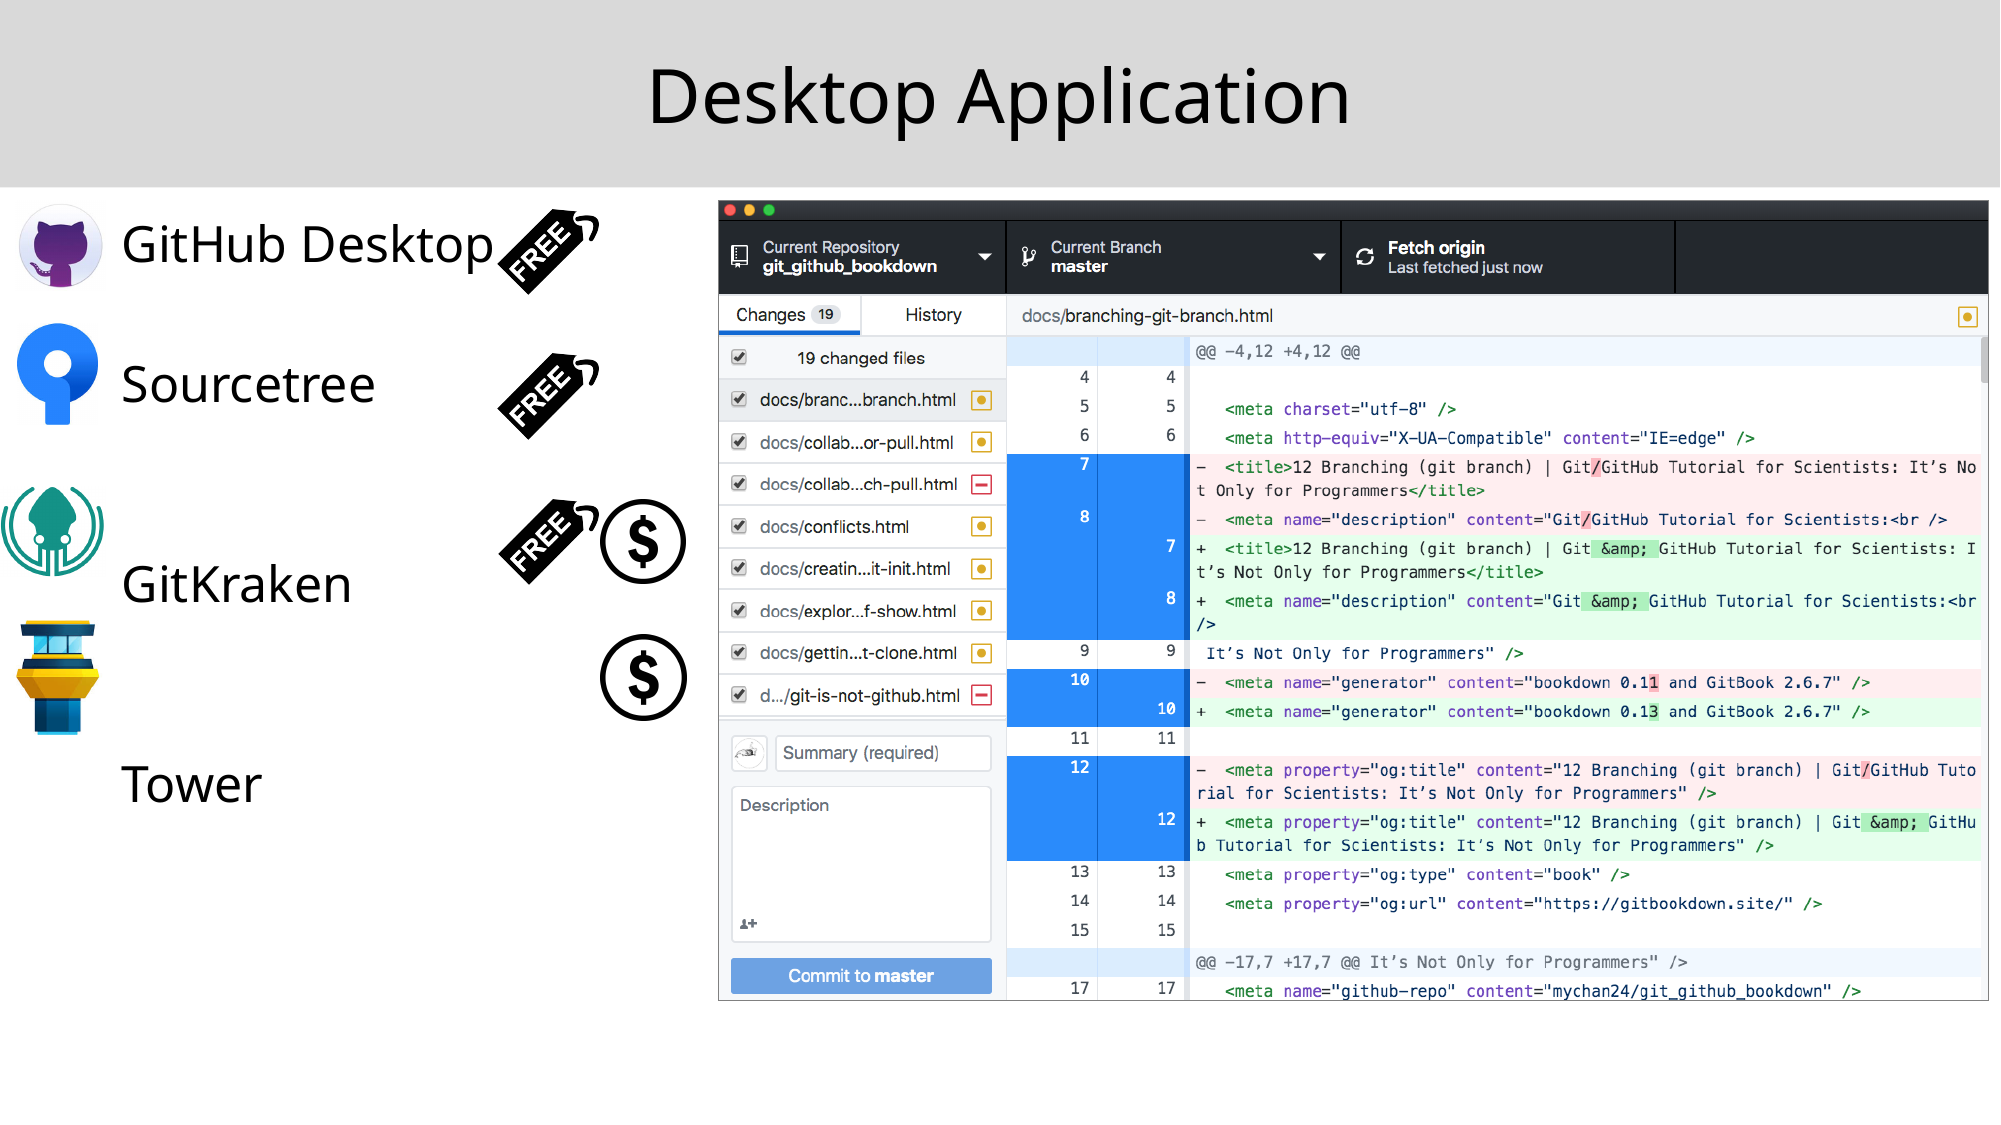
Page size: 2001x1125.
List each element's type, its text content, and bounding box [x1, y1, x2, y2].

picture [497, 499, 599, 585]
picture [16, 322, 98, 426]
picture [600, 499, 686, 585]
picture [600, 634, 687, 721]
title Desktop Application [0, 0, 2000, 188]
picture [718, 200, 1990, 1001]
picture [14, 199, 106, 291]
picture [0, 485, 106, 577]
picture [497, 209, 599, 296]
list GitHub Desktop Sourcetree GitKraken Tower [106, 204, 522, 1005]
picture [497, 353, 599, 440]
picture [0, 620, 115, 735]
